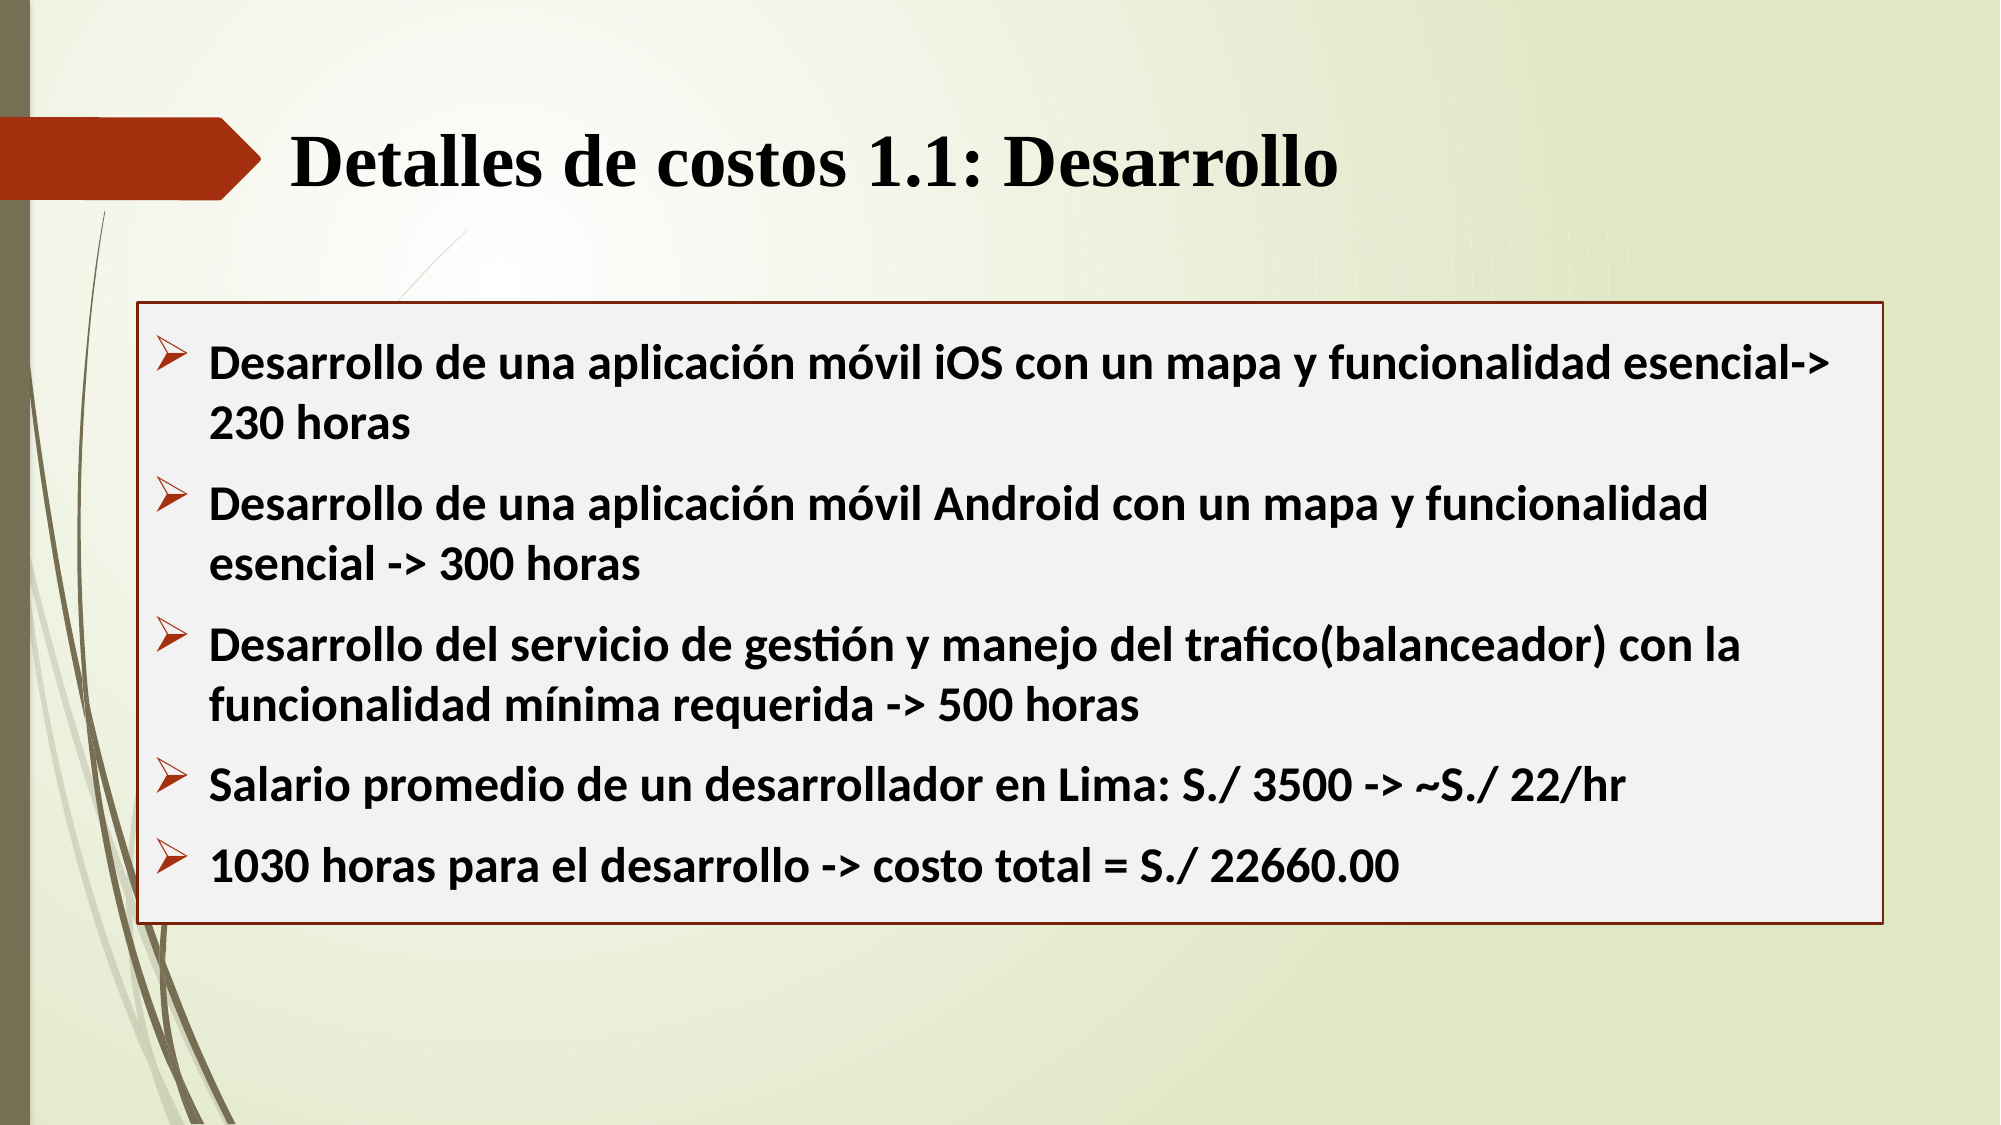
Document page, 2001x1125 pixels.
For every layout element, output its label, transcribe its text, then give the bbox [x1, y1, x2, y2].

title Detalles de costos 1.1: Desarrollo [275, 104, 1397, 250]
list Desarrollo de una aplicación móvil iOS con un mapa y funcionalidad esencial-> 230 horas Desarrollo de una aplicación móvil Android con un mapa y funcionalidad esencial -> 300 horas Desarrollo del servicio de gestión y manejo del trafico(balanceador) con la funcionalidad mínima requerida -> 500 horas Salario promedio de un desarrollador en Lima: S./ 3500 -> ~S./ 22/hr 1030 horas para el desarrollo -> costo total = S./ 22660.00 [137, 321, 1863, 944]
text_box [136, 301, 1884, 925]
